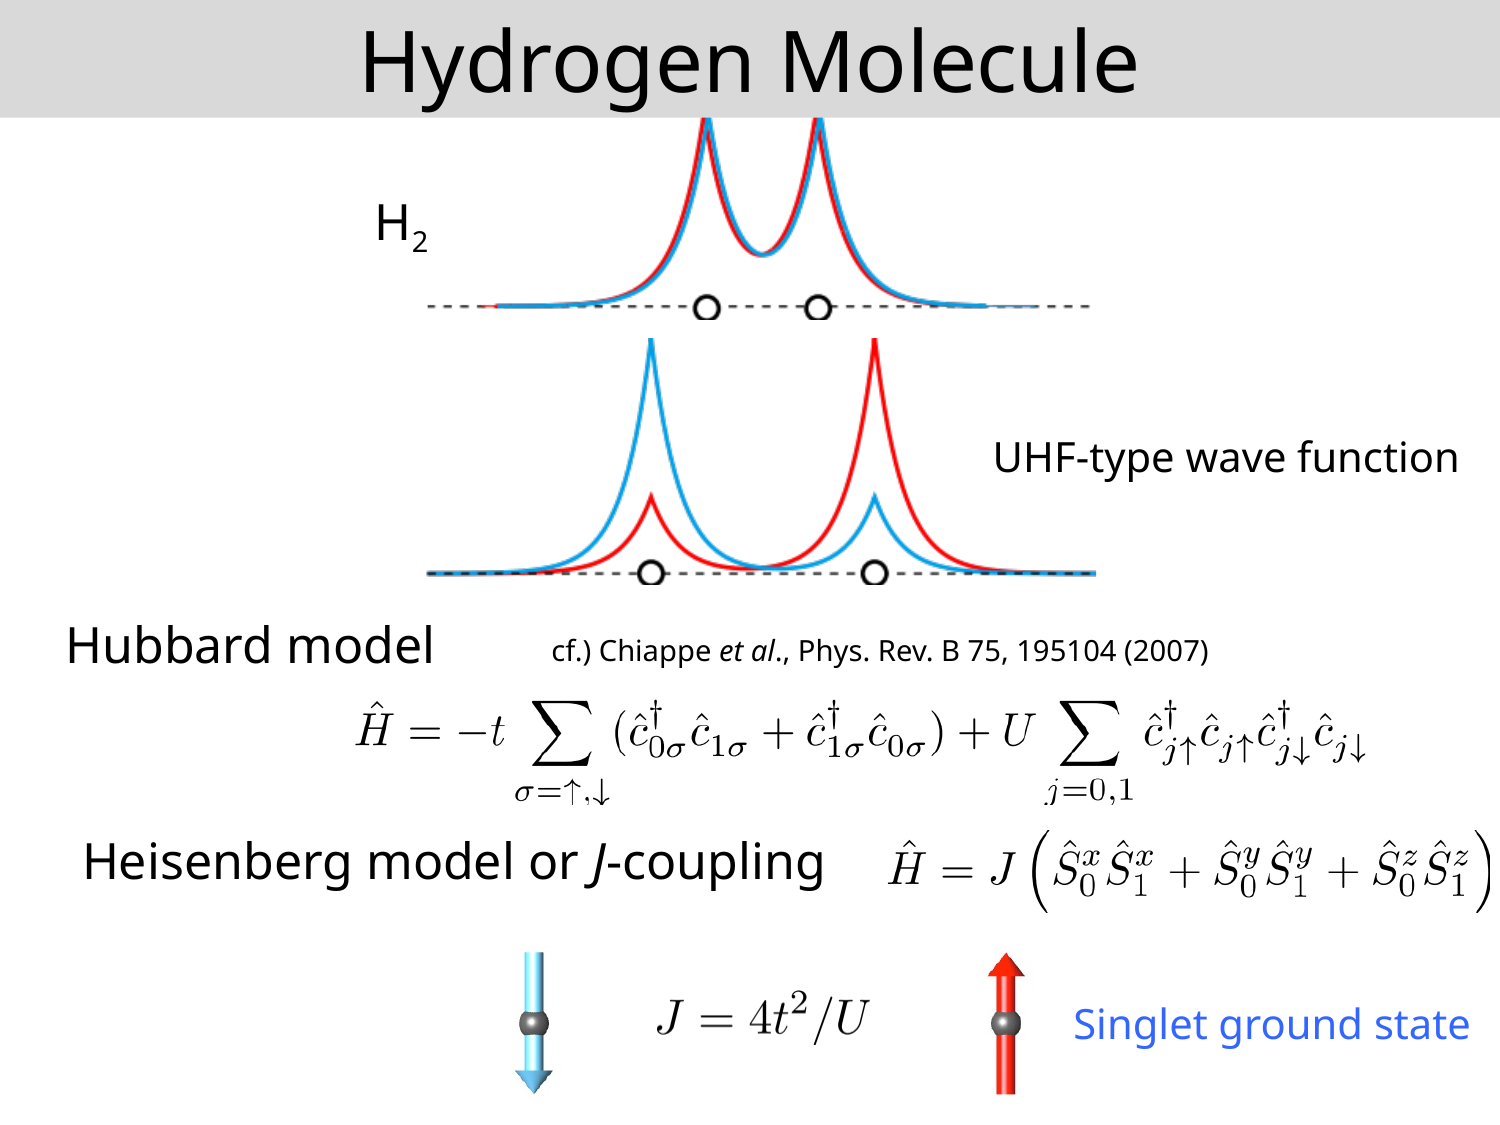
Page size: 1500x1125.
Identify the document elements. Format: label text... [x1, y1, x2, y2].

text_box Hubbard model [50, 606, 451, 681]
picture [427, 113, 1095, 320]
picture [493, 918, 1047, 1122]
text_box cf.) Chiappe et al., Phys. Rev. B 75, 195104 (2007) [536, 625, 1224, 675]
text_box Heisenberg model or J-coupling [67, 822, 842, 897]
text_box UHF-type wave function [1102, 423, 1475, 488]
picture [887, 829, 1491, 913]
text_box Hydrogen Molecule [0, 0, 1500, 118]
picture [418, 337, 1097, 585]
text_box H2 [360, 182, 422, 266]
picture [653, 337, 1097, 572]
text_box Singlet ground state [1058, 990, 1486, 1056]
picture [354, 699, 1366, 806]
